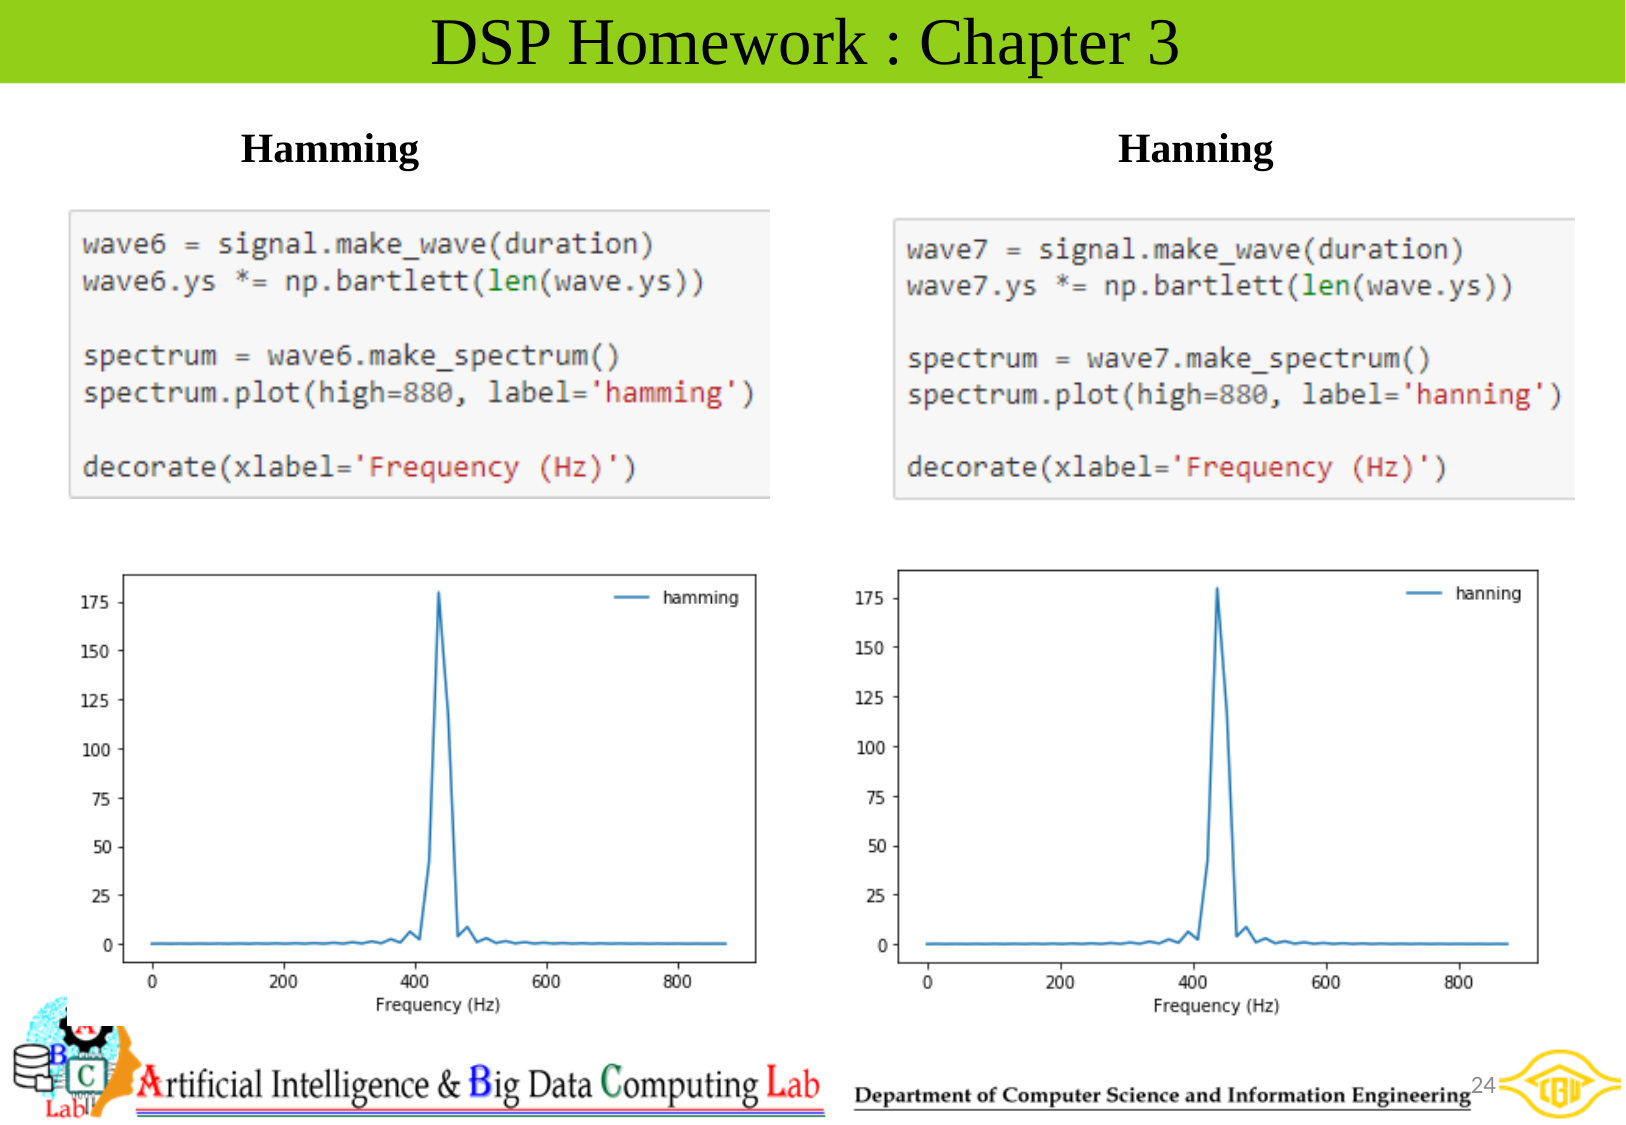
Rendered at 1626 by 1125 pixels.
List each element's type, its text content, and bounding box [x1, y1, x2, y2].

title DSP Homework : Chapter 3 [75, 0, 1538, 75]
slide_number 24 [1436, 1053, 1512, 1114]
text_box Hamming [225, 113, 435, 179]
text_box Hanning [1103, 113, 1289, 179]
picture [0, 0, 1626, 1125]
